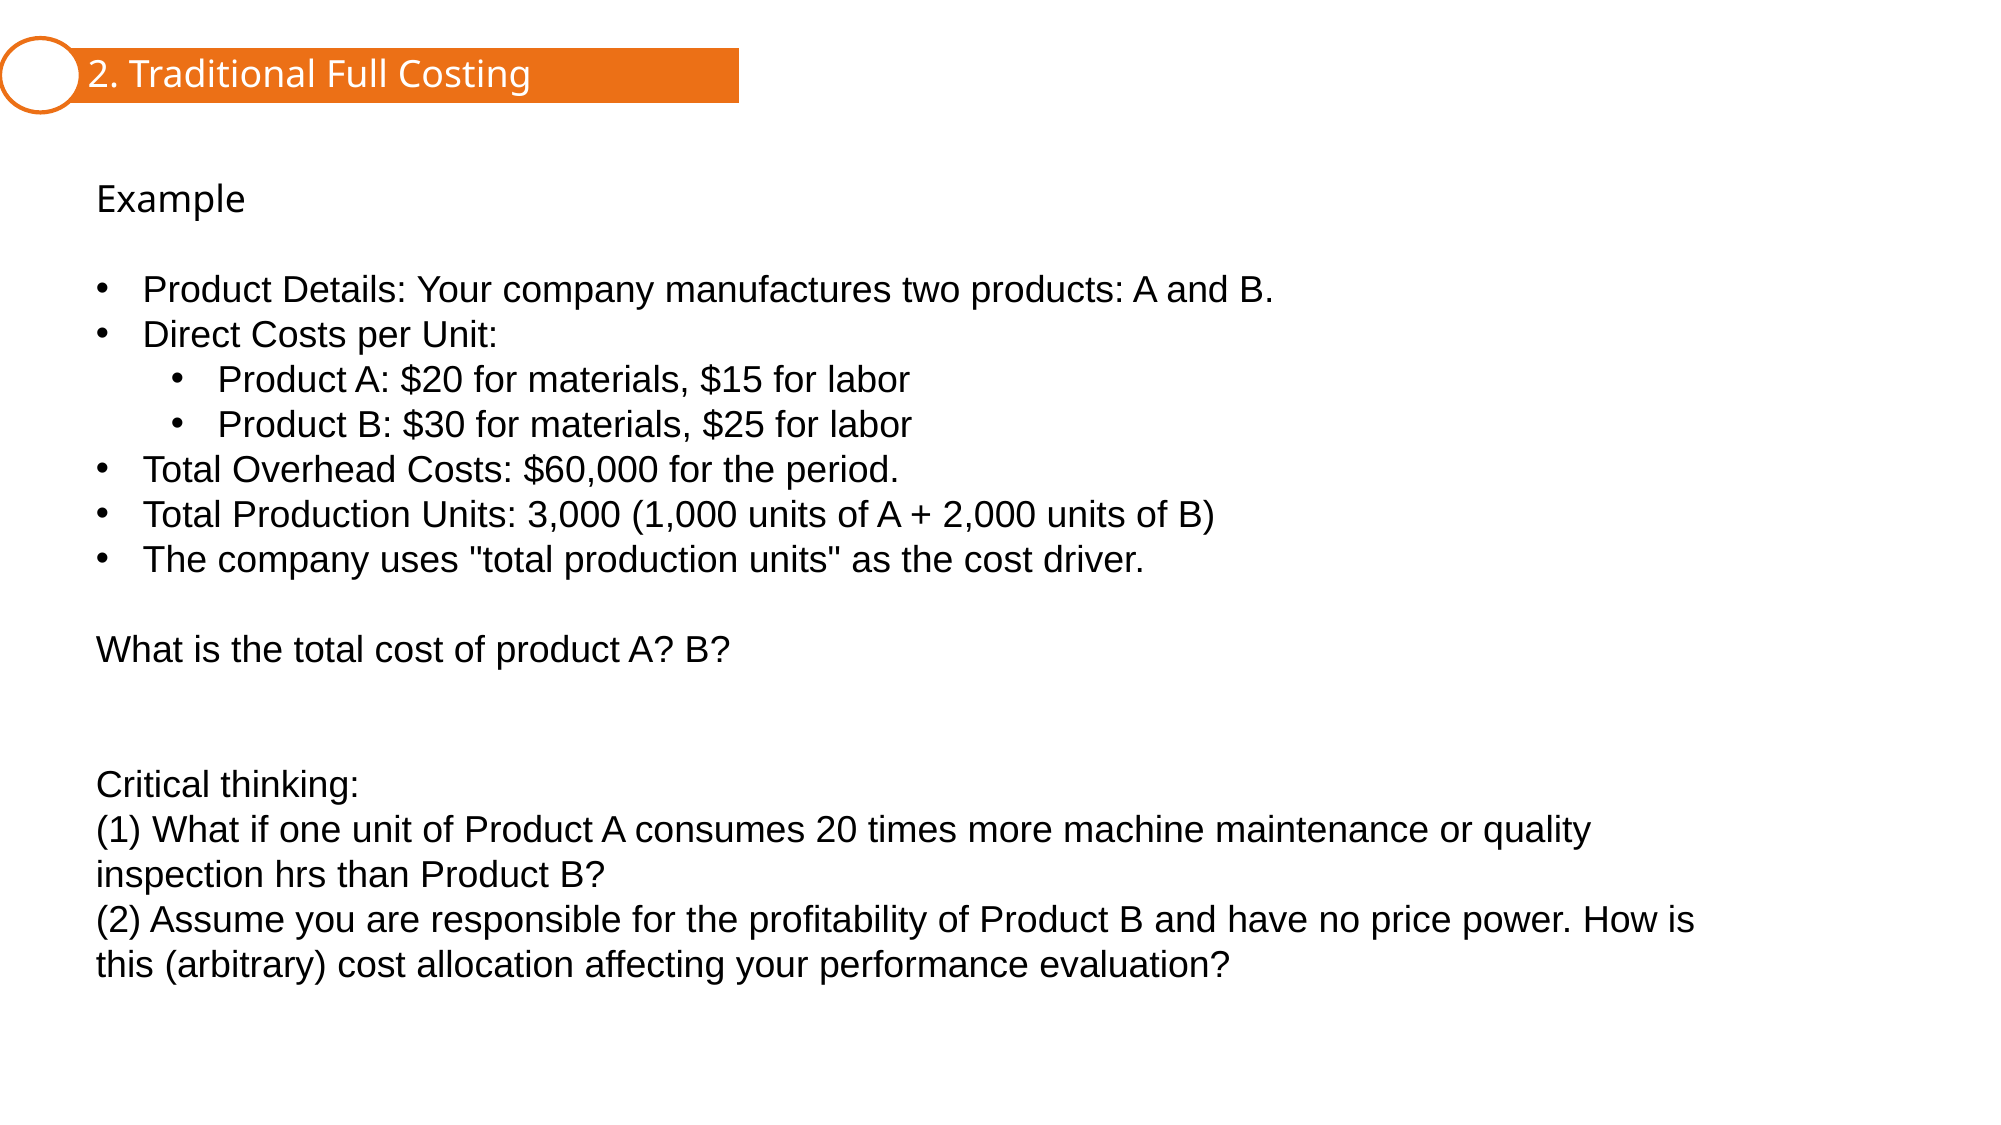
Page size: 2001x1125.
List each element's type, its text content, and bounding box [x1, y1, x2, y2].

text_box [0, 37, 742, 113]
text_box Example Product Details: Your company manufactures two products: A and B. Direct Costs per Unit: Product A: $20 for materials, $15 for labor Product B: $30 for materials, $25 for labor Total Overhead Costs: $60,000 for the period. Total Production Units: 3,000 (1,000 units of A + 2,000 units of B) The company uses "total production units" as the cost driver. What is the total cost of product A? B? Critical thinking: (1) What if one unit of Product A consumes 20 times more machine maintenance or quality inspection hrs than Product B? (2) Assume you are responsible for the profitability of Product B and have no price power. How is this (arbitrary) cost allocation affecting your performance evaluation? [80, 167, 1725, 1038]
